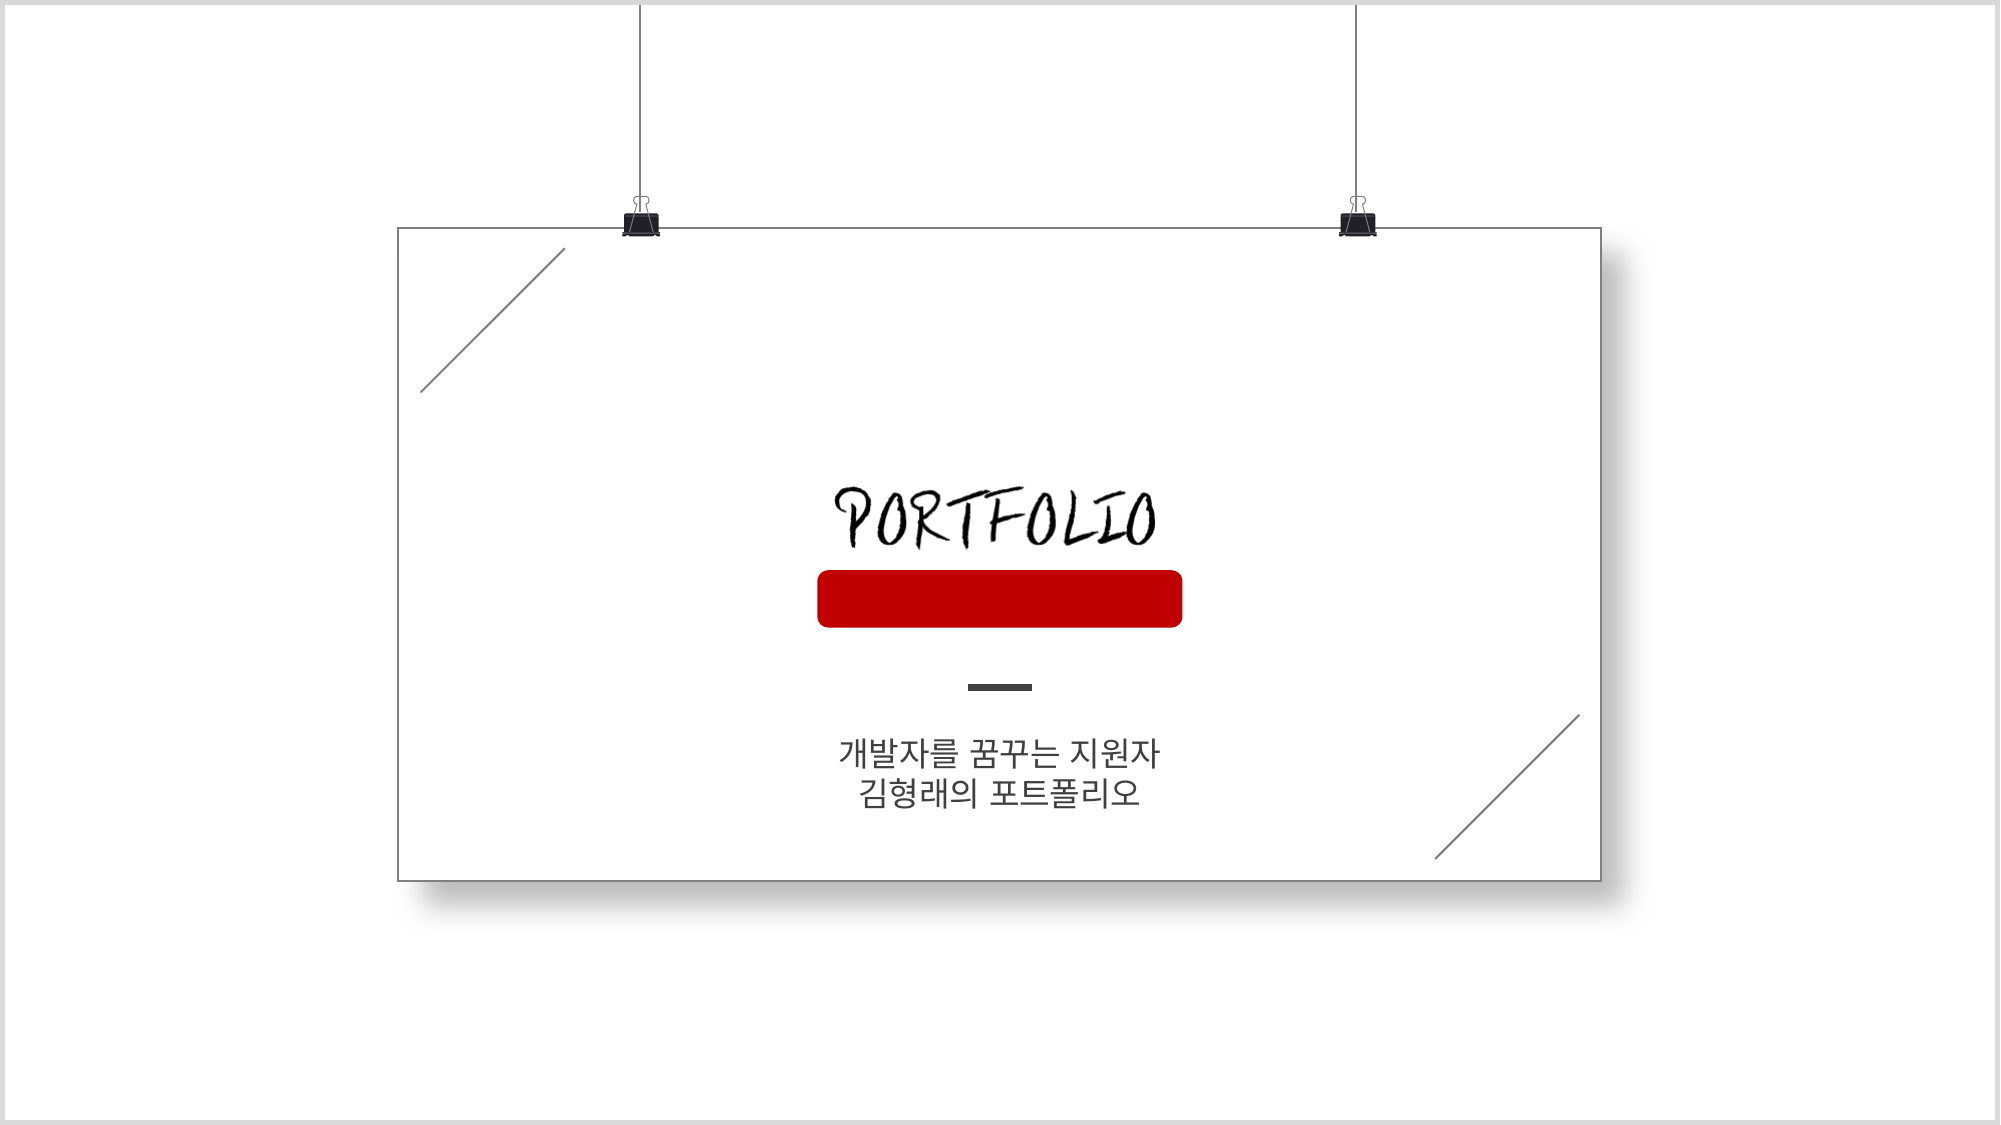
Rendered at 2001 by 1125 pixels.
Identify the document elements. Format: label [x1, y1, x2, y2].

text_box [817, 570, 1183, 628]
text_box [1338, 0, 1377, 237]
text_box [622, 0, 660, 237]
text_box [420, 248, 565, 393]
picture [822, 463, 1178, 570]
text_box [0, 0, 2000, 1125]
text_box [1435, 714, 1580, 860]
